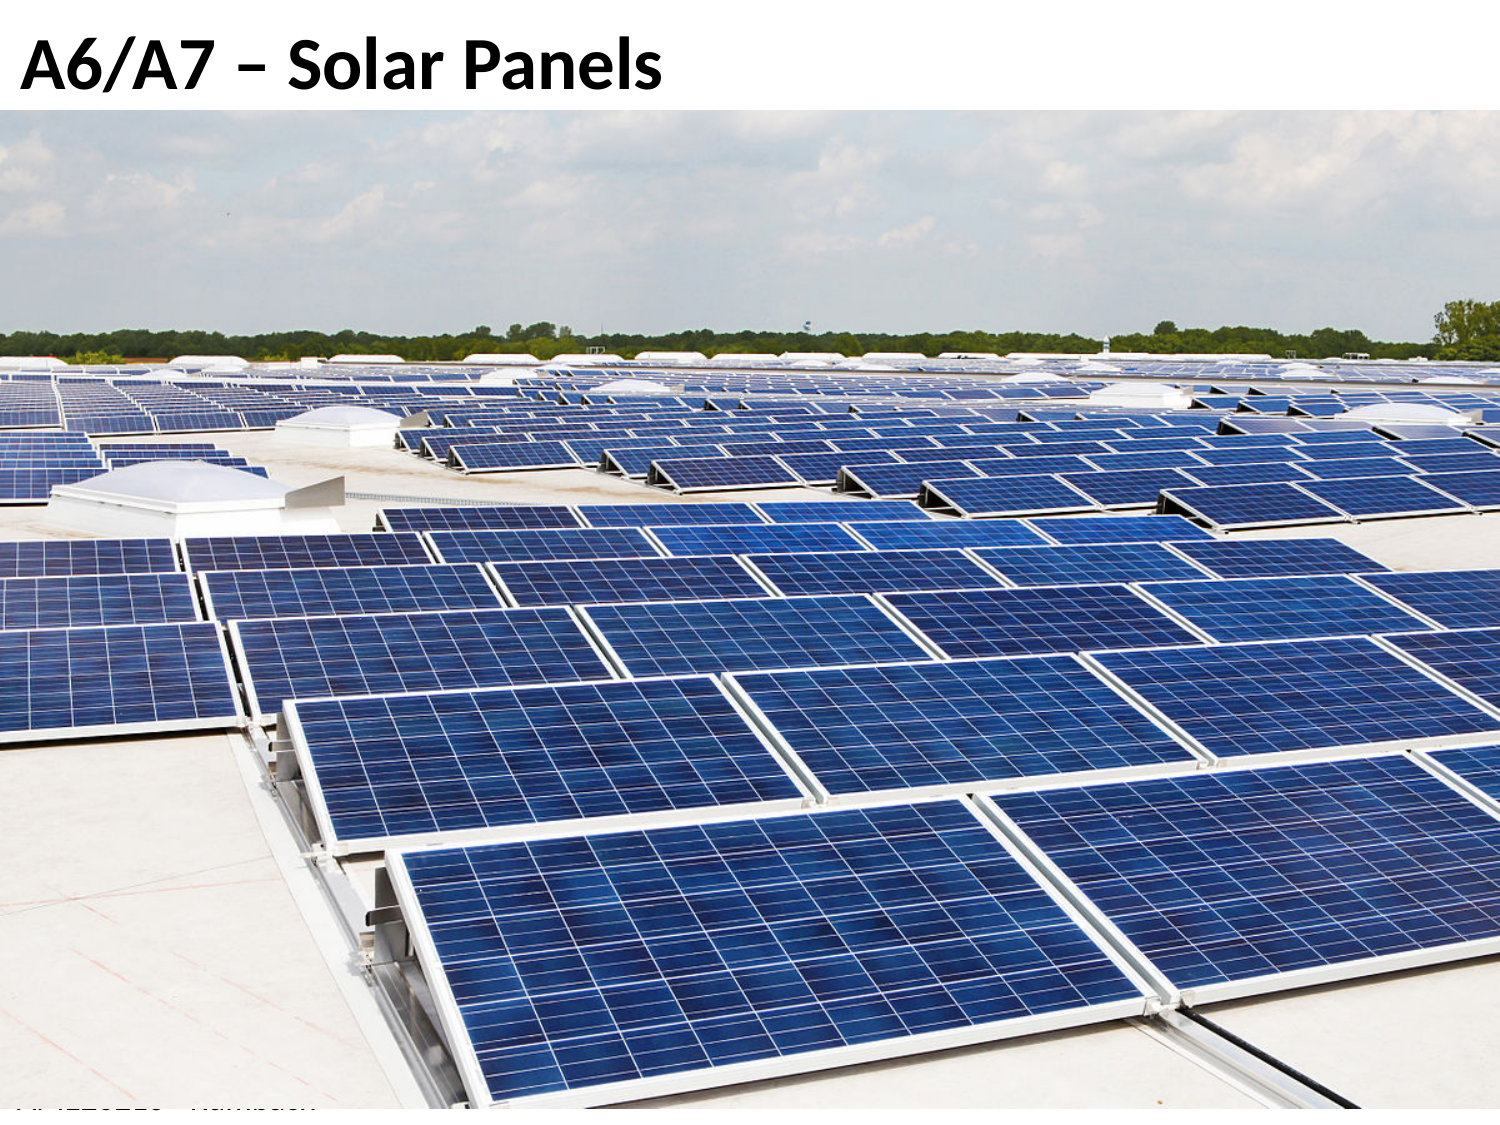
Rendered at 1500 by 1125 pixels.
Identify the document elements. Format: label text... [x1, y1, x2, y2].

text_box A6/A7 – Solar Panels [5, 7, 680, 109]
picture [0, 110, 1500, 1109]
